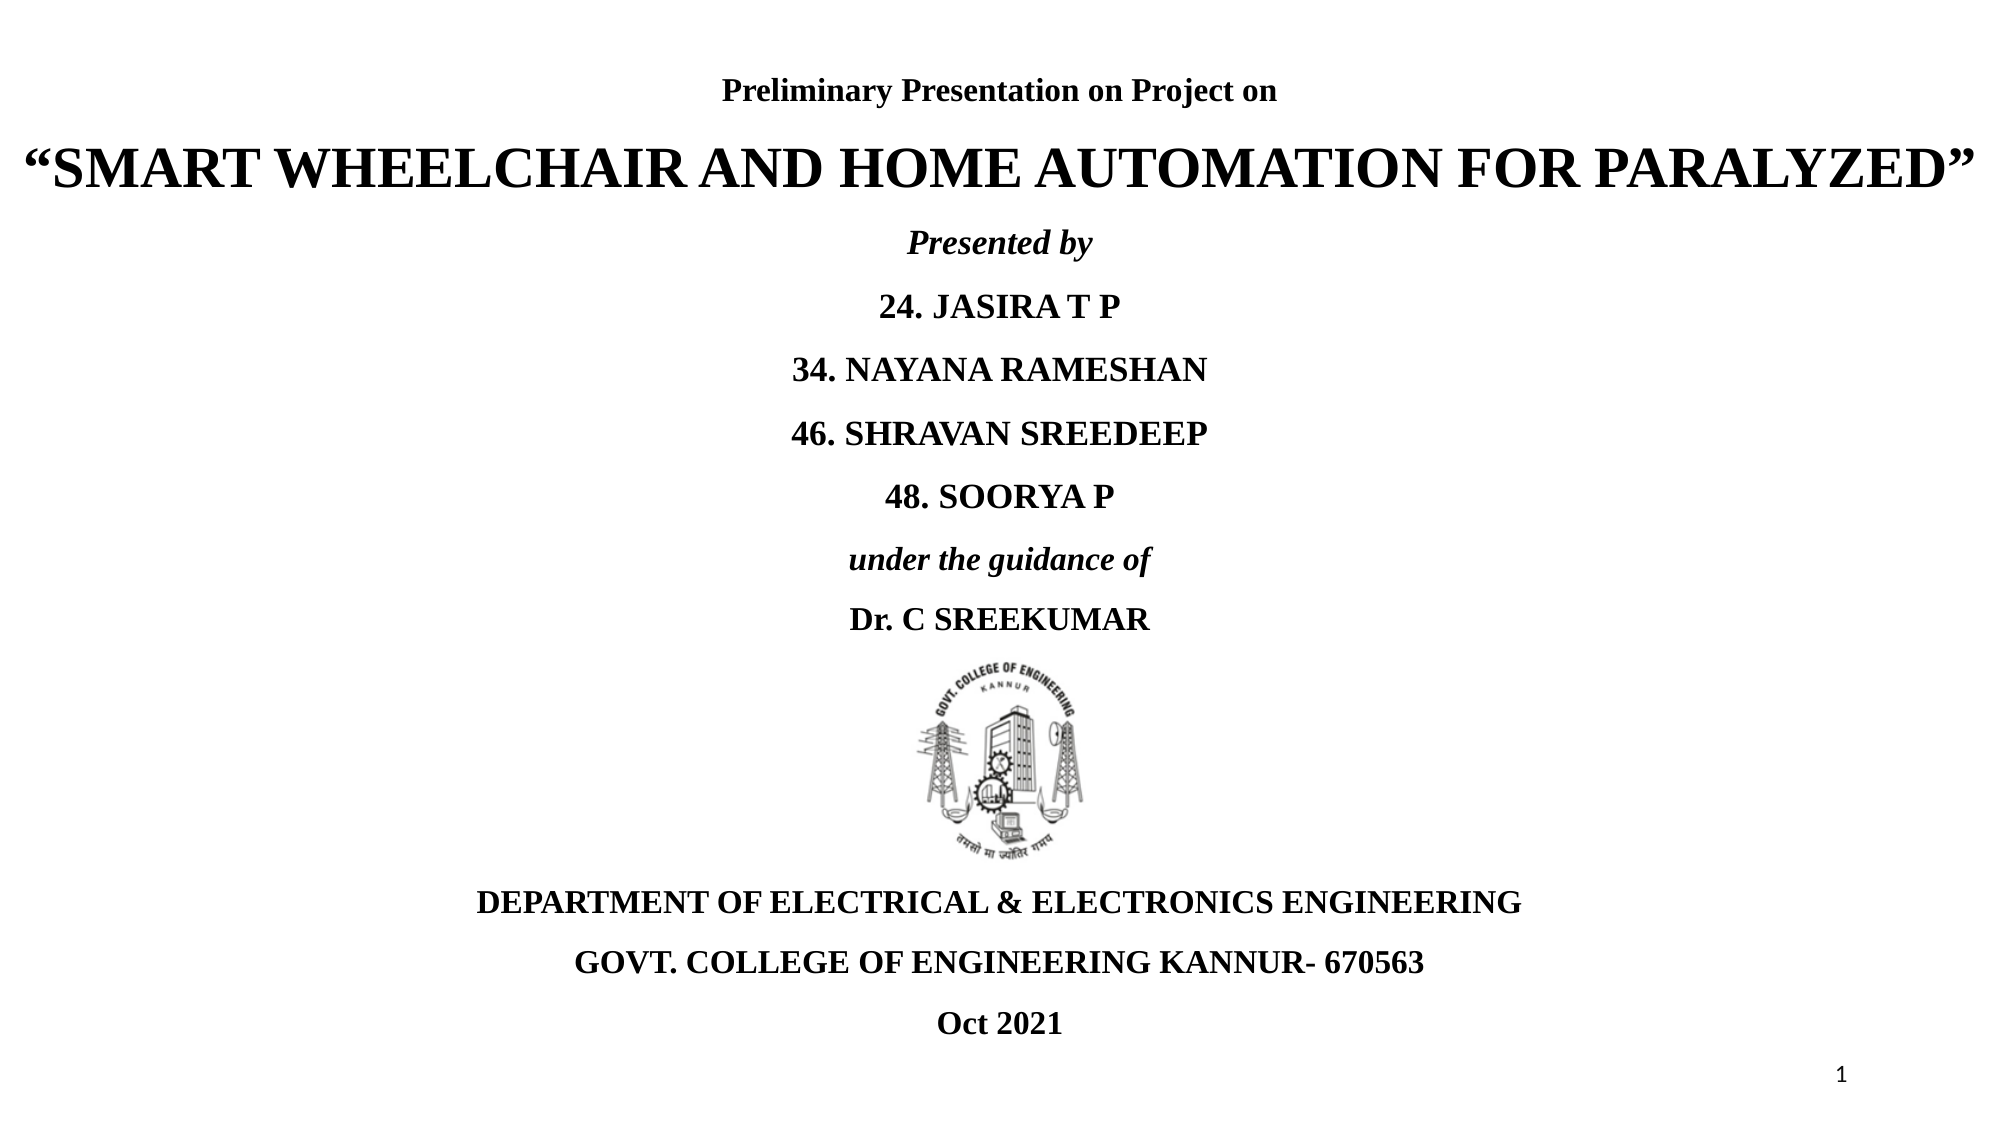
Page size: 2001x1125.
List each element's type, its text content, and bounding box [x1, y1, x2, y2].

text_box Preliminary Presentation on Project on “SMART WHEELCHAIR AND HOME AUTOMATION FOR PARALYZED” Presented by 24. JASIRA T P 34. NAYANA RAMESHAN 46. SHRAVAN SREEDEEP 48. SOORYA P under the guidance of Dr. C SREEKUMAR DEPARTMENT OF ELECTRICAL & ELECTRONICS ENGINEERING GOVT. COLLEGE OF ENGINEERING KANNUR- 670563 Oct 2021 [0, 0, 2000, 1125]
slide_number 1 [1412, 1042, 1863, 1103]
picture [900, 641, 1100, 882]
